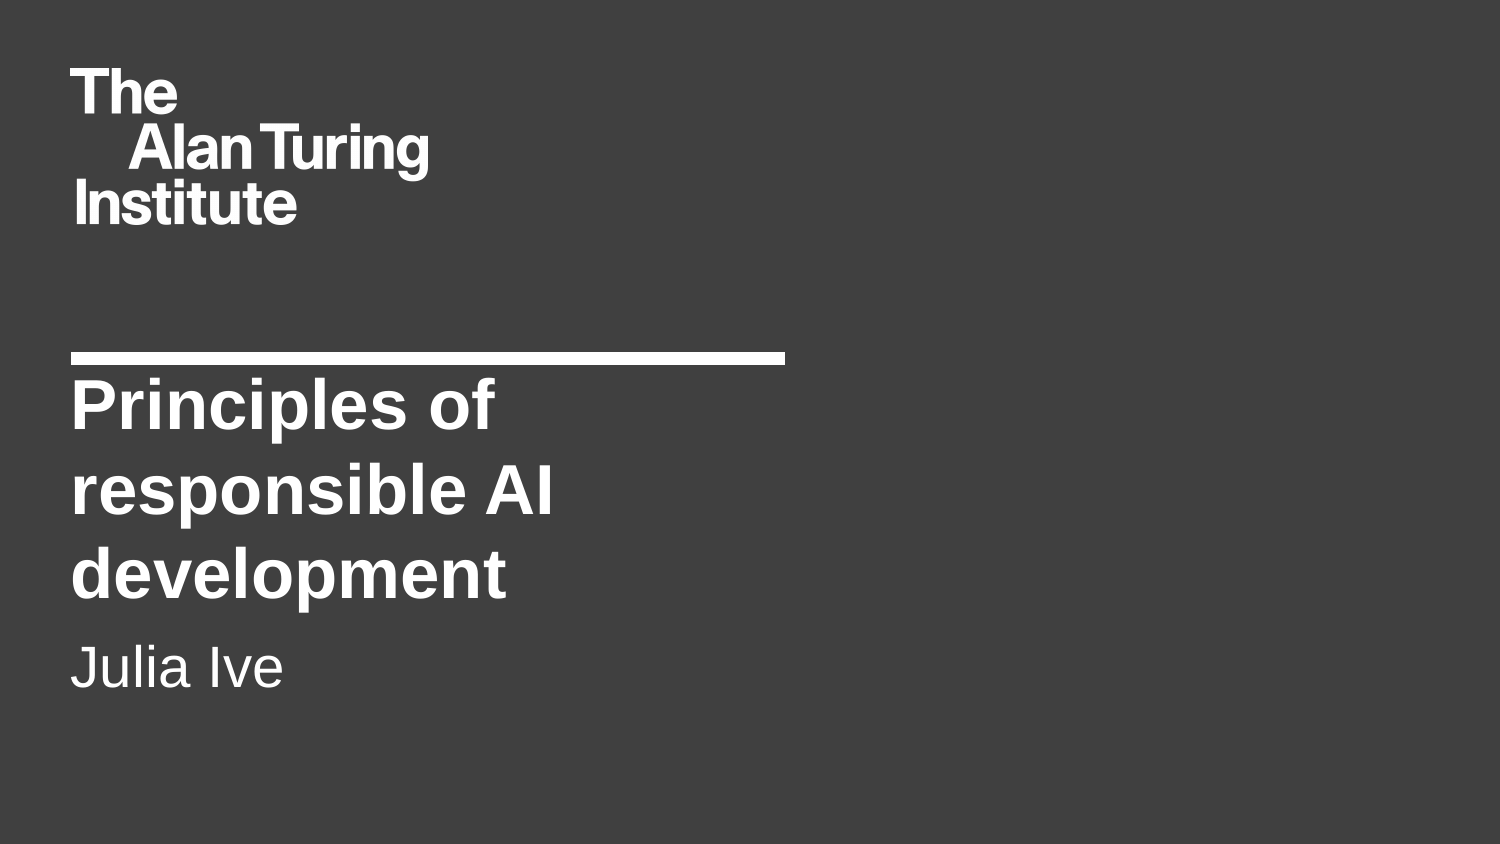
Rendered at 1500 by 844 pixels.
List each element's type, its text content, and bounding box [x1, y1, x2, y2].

list Julia Ive [70, 628, 785, 704]
title Principles of responsible AI development [70, 358, 785, 472]
picture [70, 68, 428, 225]
